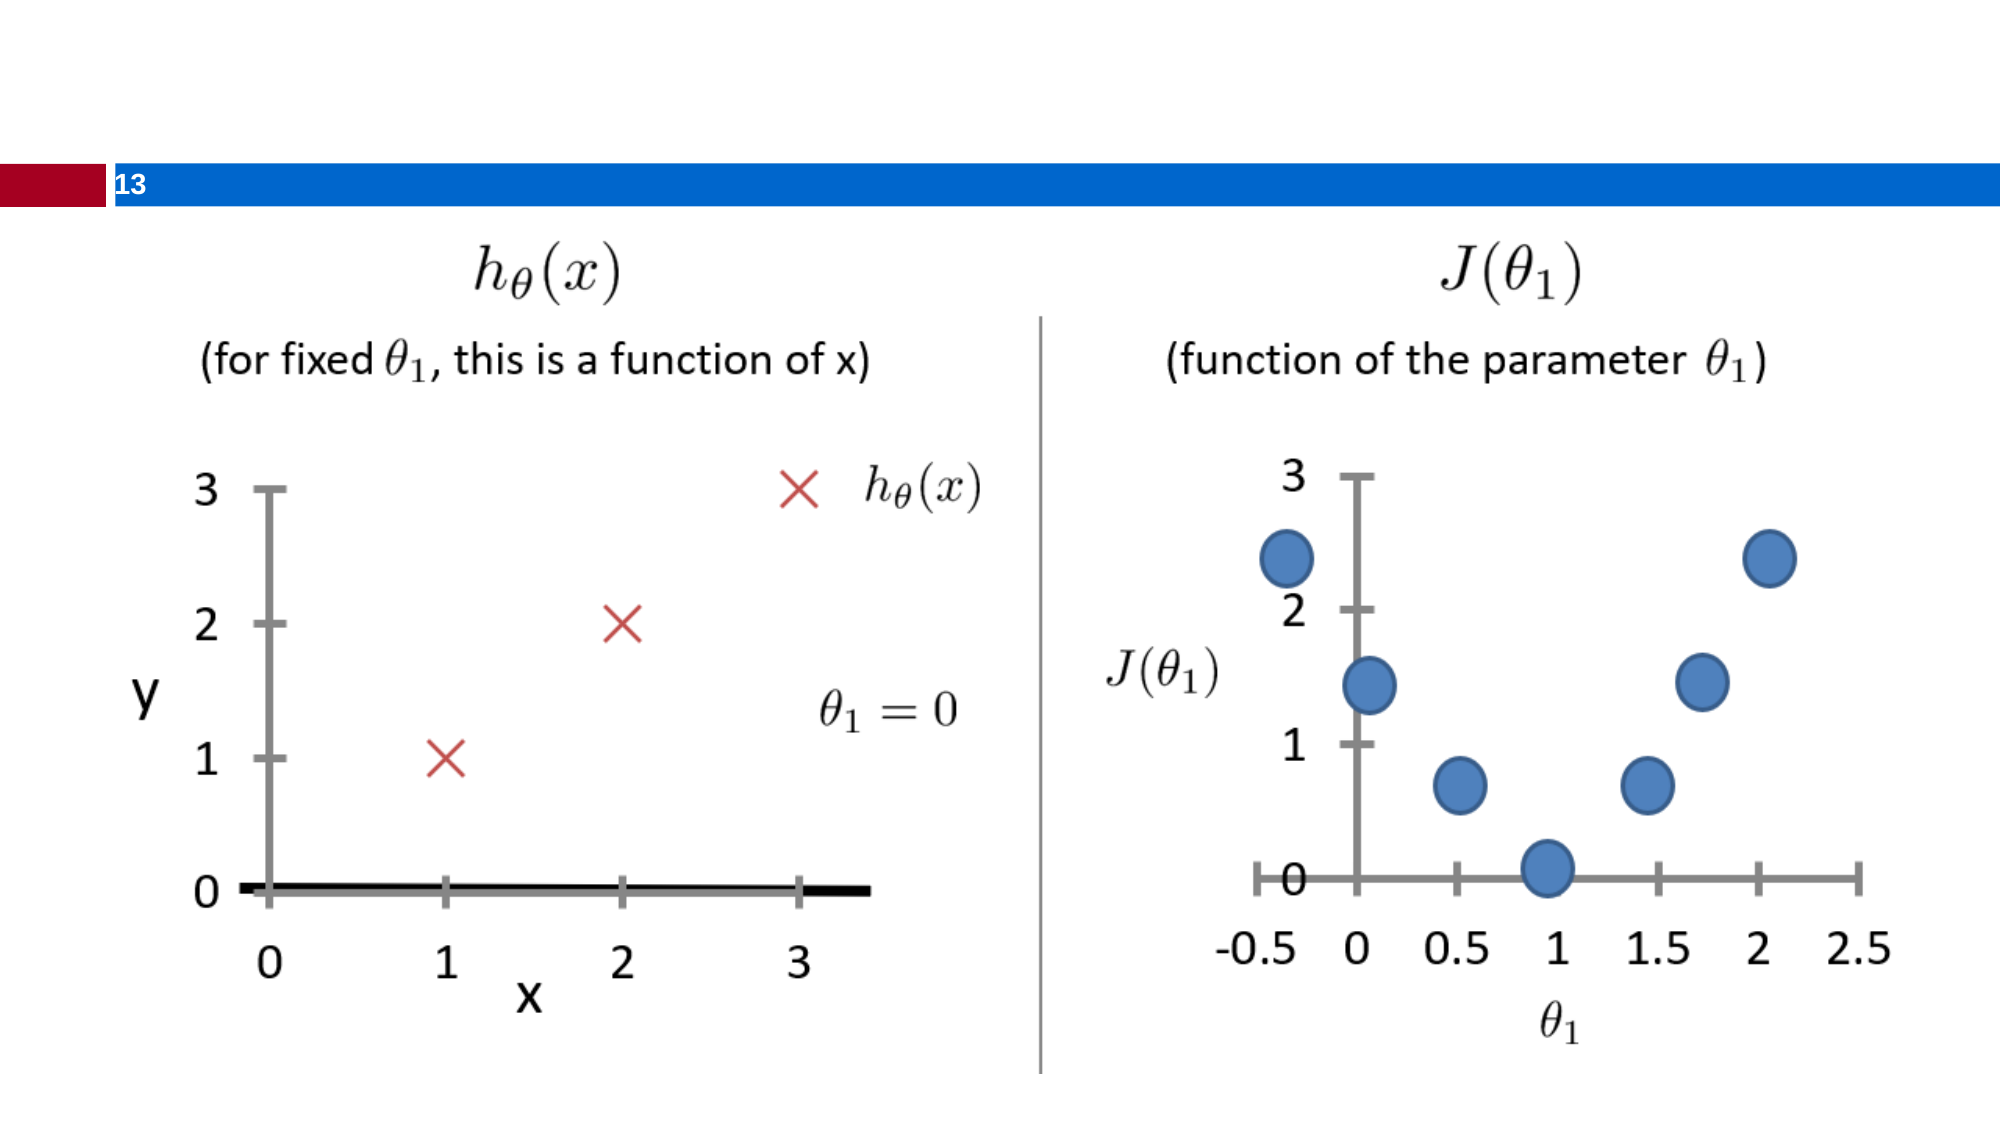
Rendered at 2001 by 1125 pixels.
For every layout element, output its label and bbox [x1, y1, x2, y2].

picture [99, 221, 1924, 1074]
